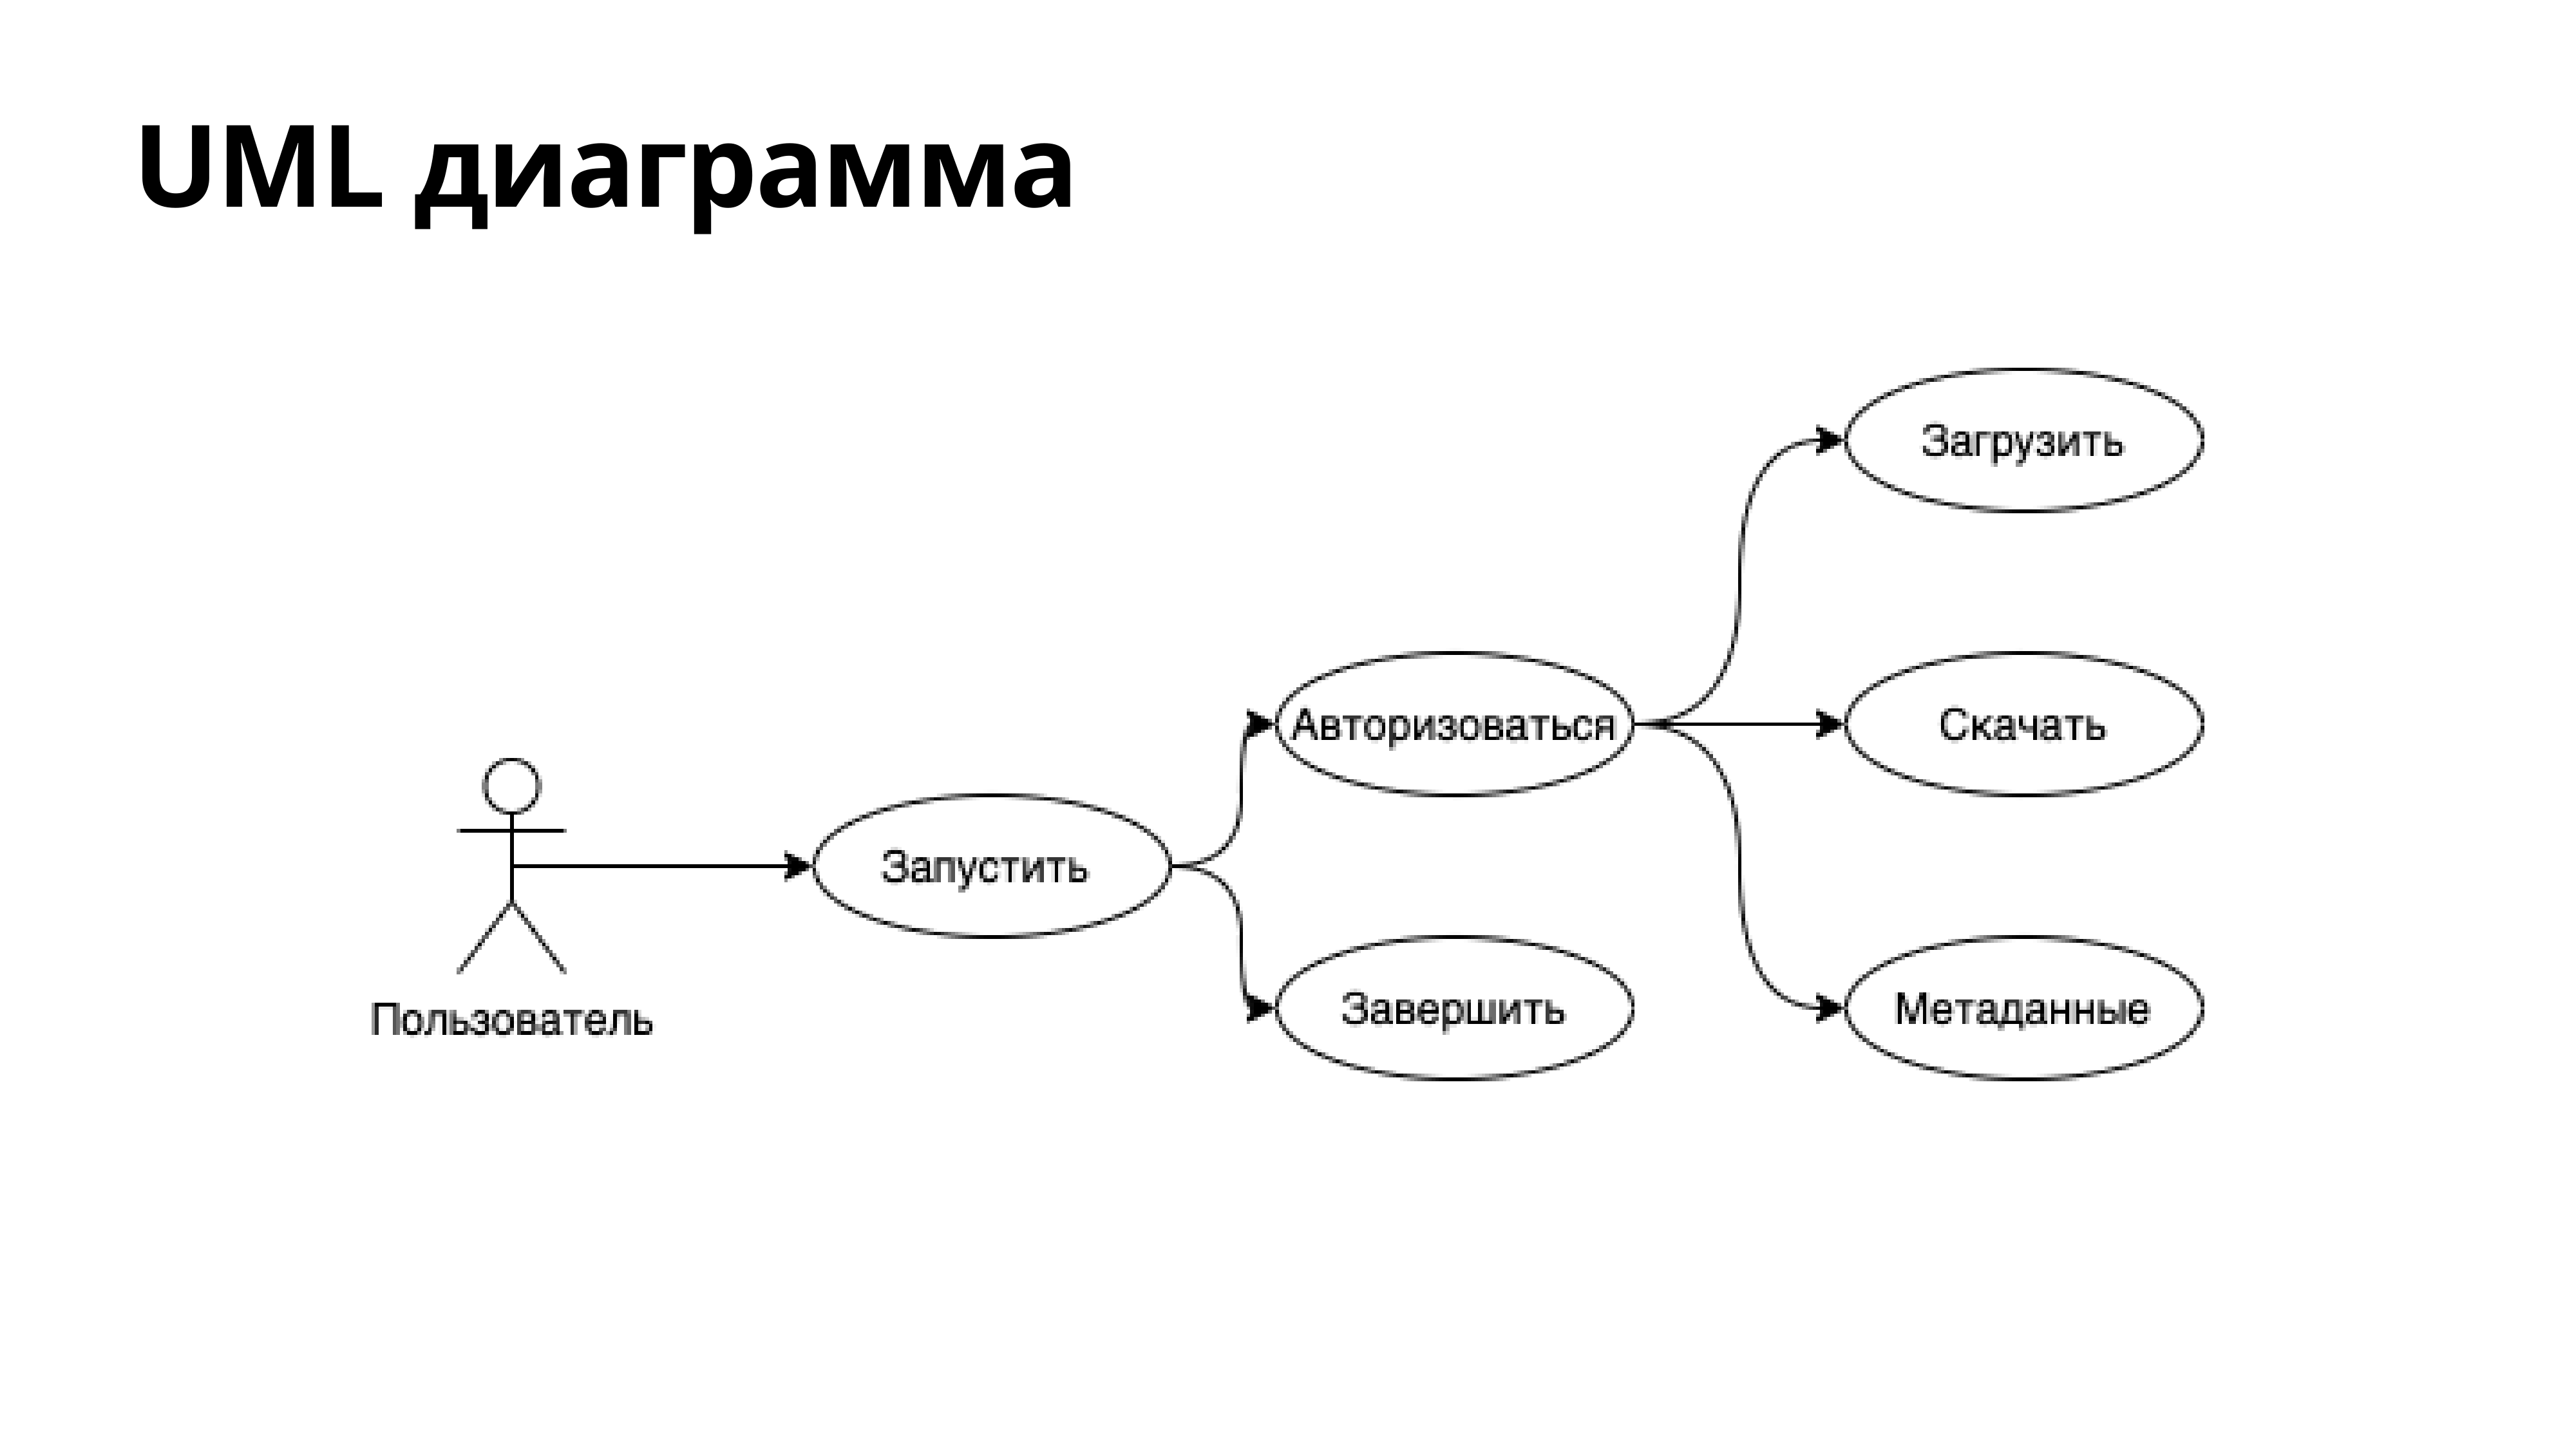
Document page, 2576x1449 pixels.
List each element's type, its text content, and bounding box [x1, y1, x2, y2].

picture [371, 368, 2204, 1081]
title UML диаграмма [127, 113, 2449, 266]
